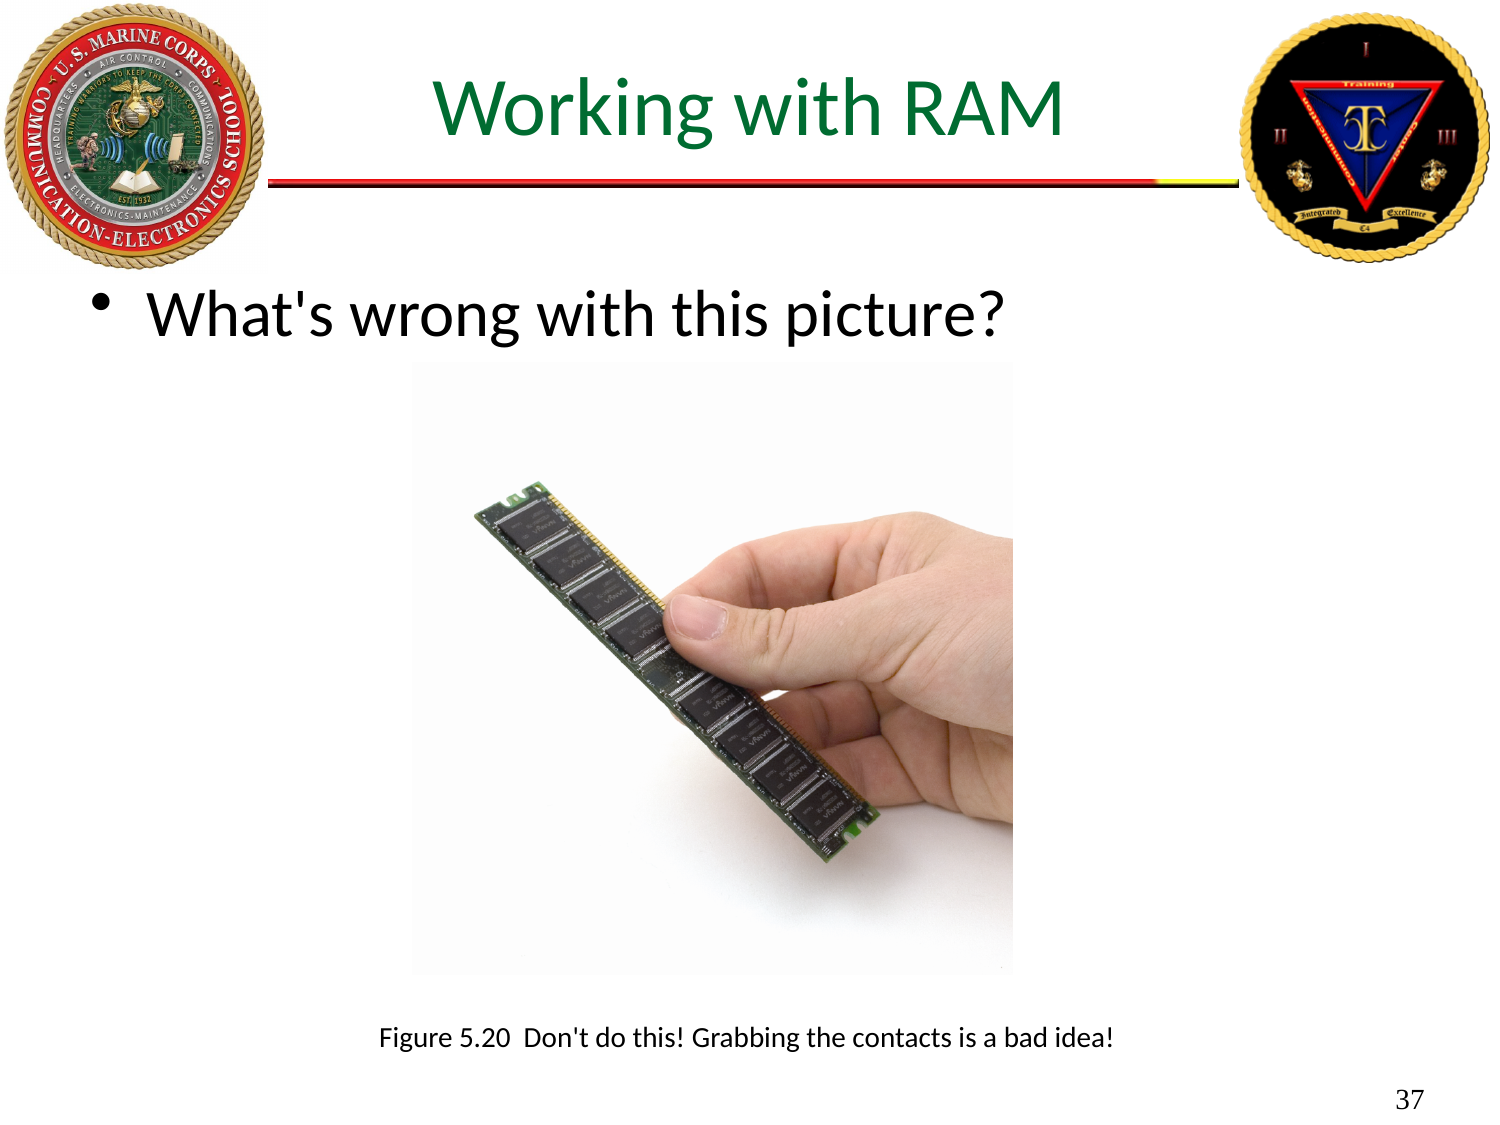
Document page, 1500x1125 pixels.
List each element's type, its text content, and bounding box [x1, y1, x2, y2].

list What's wrong with this picture? [75, 262, 1425, 915]
picture [412, 362, 1013, 976]
title Working with RAM [75, 45, 1425, 233]
picture [1239, 12, 1490, 263]
picture [0, 0, 268, 274]
text_box Figure 5.20 Don't do this! Grabbing the contacts is a bad idea! [364, 1014, 1130, 1062]
